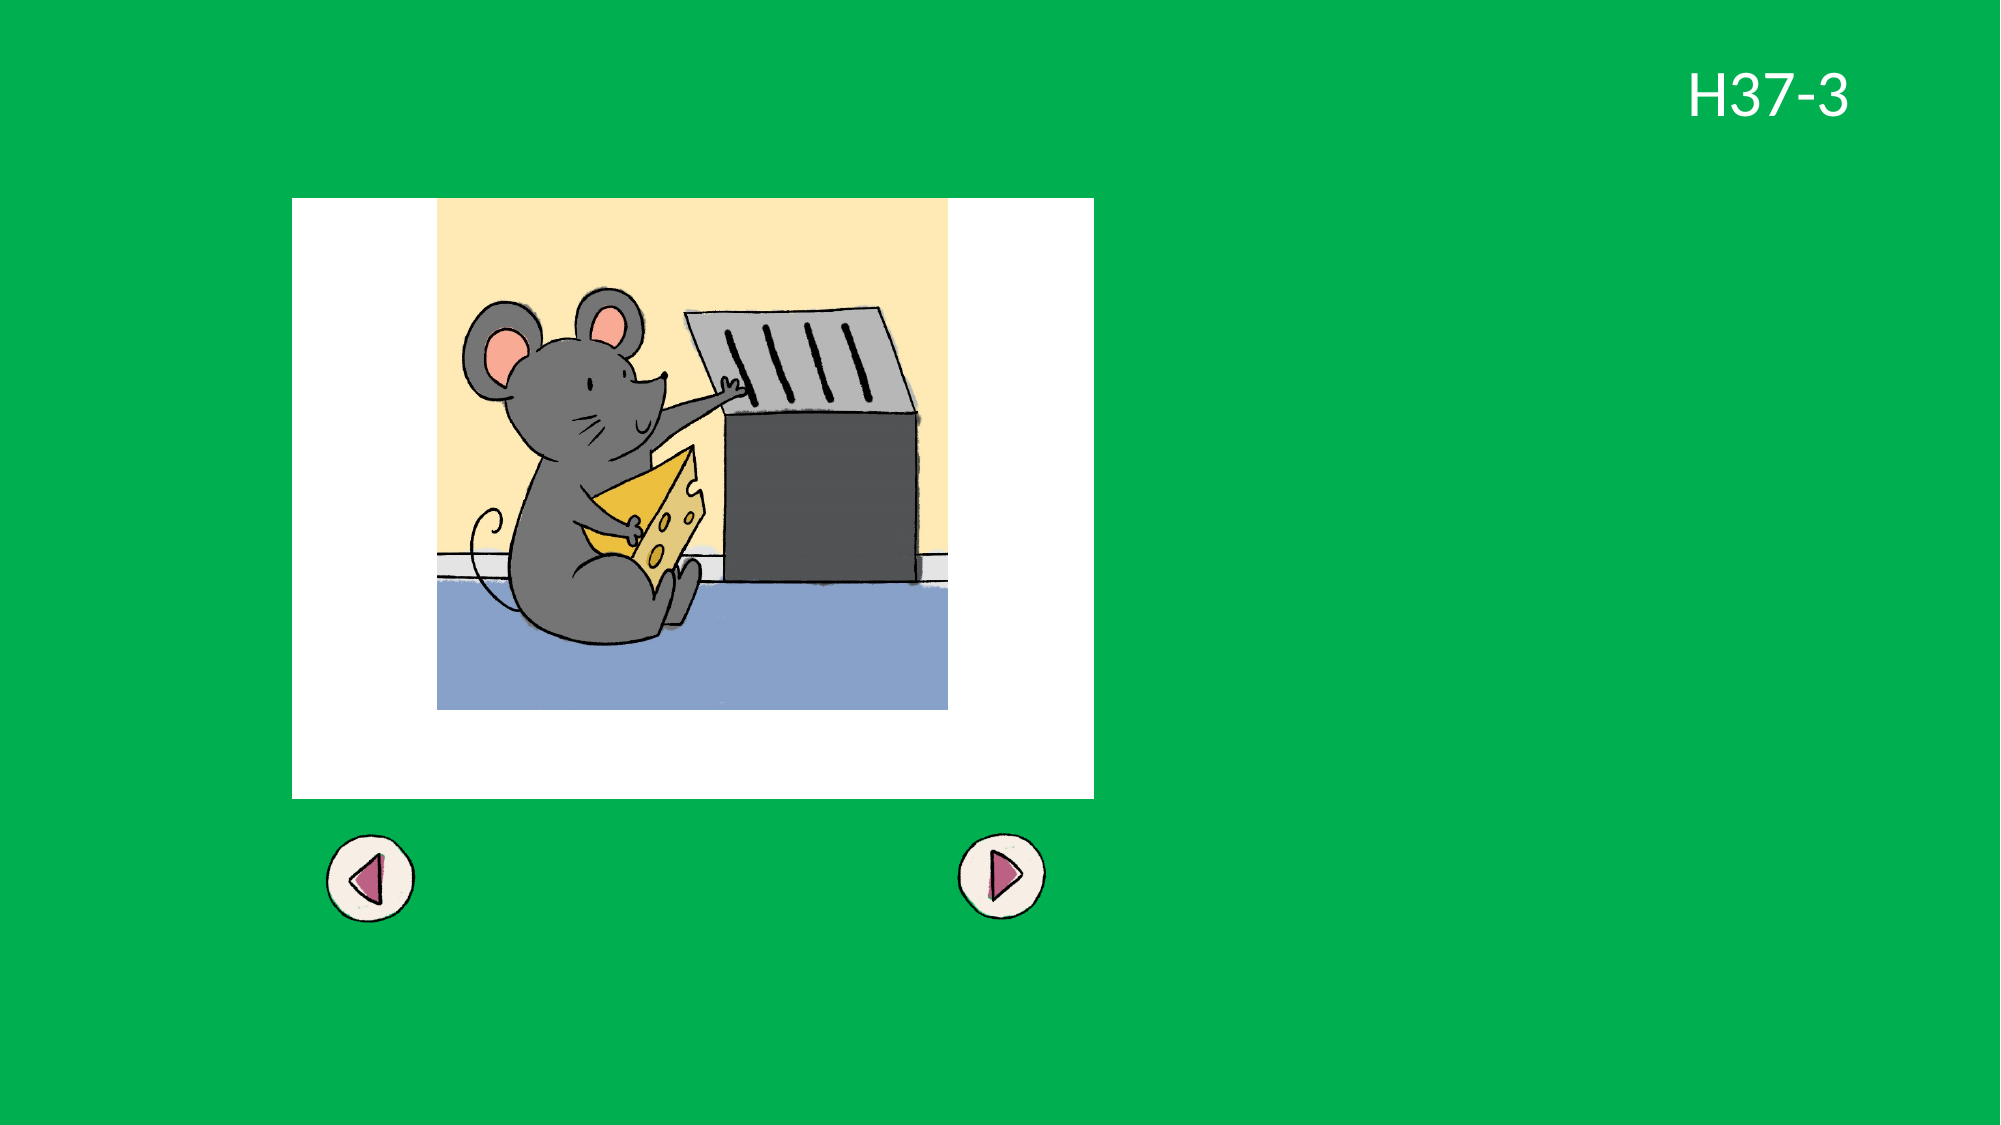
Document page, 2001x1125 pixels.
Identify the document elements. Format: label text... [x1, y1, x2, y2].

text_box H37-3 [1672, 42, 1882, 138]
picture [324, 833, 416, 925]
picture [956, 832, 1047, 922]
picture [291, 198, 1094, 799]
